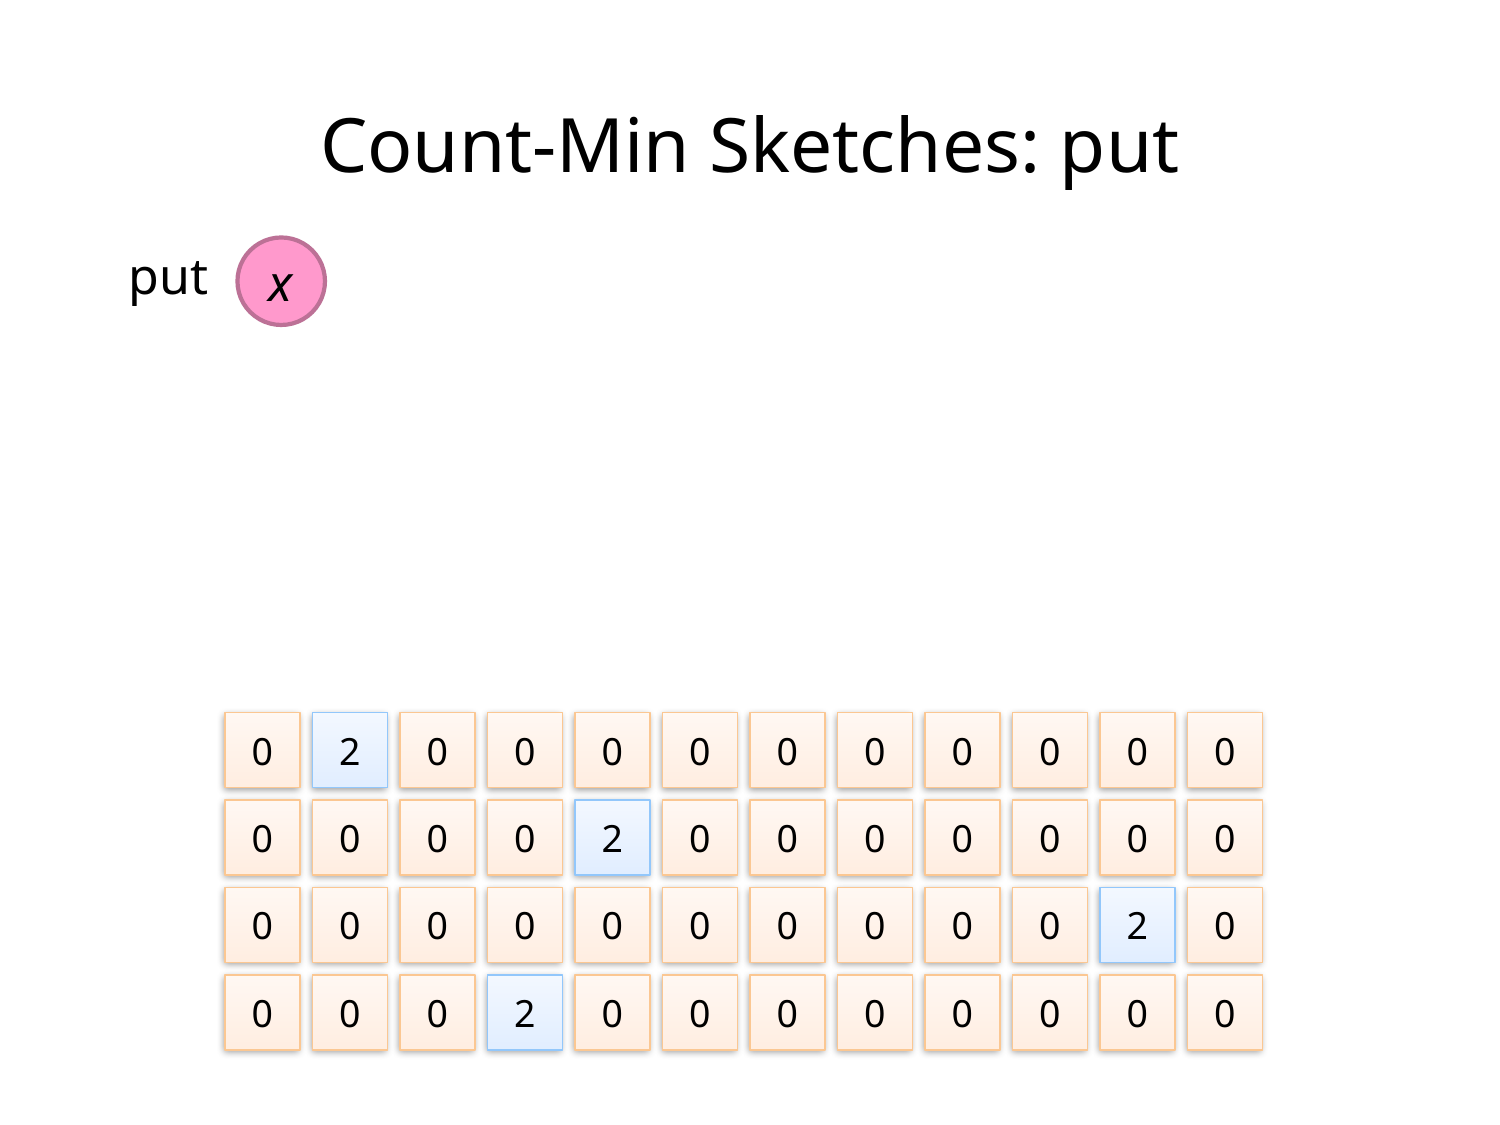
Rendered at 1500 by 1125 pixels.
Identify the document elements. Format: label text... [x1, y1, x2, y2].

text_box x [238, 235, 328, 328]
text_box put [99, 237, 238, 313]
text_box Count-Min Sketches: put [0, 90, 1500, 203]
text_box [224, 712, 1263, 1051]
